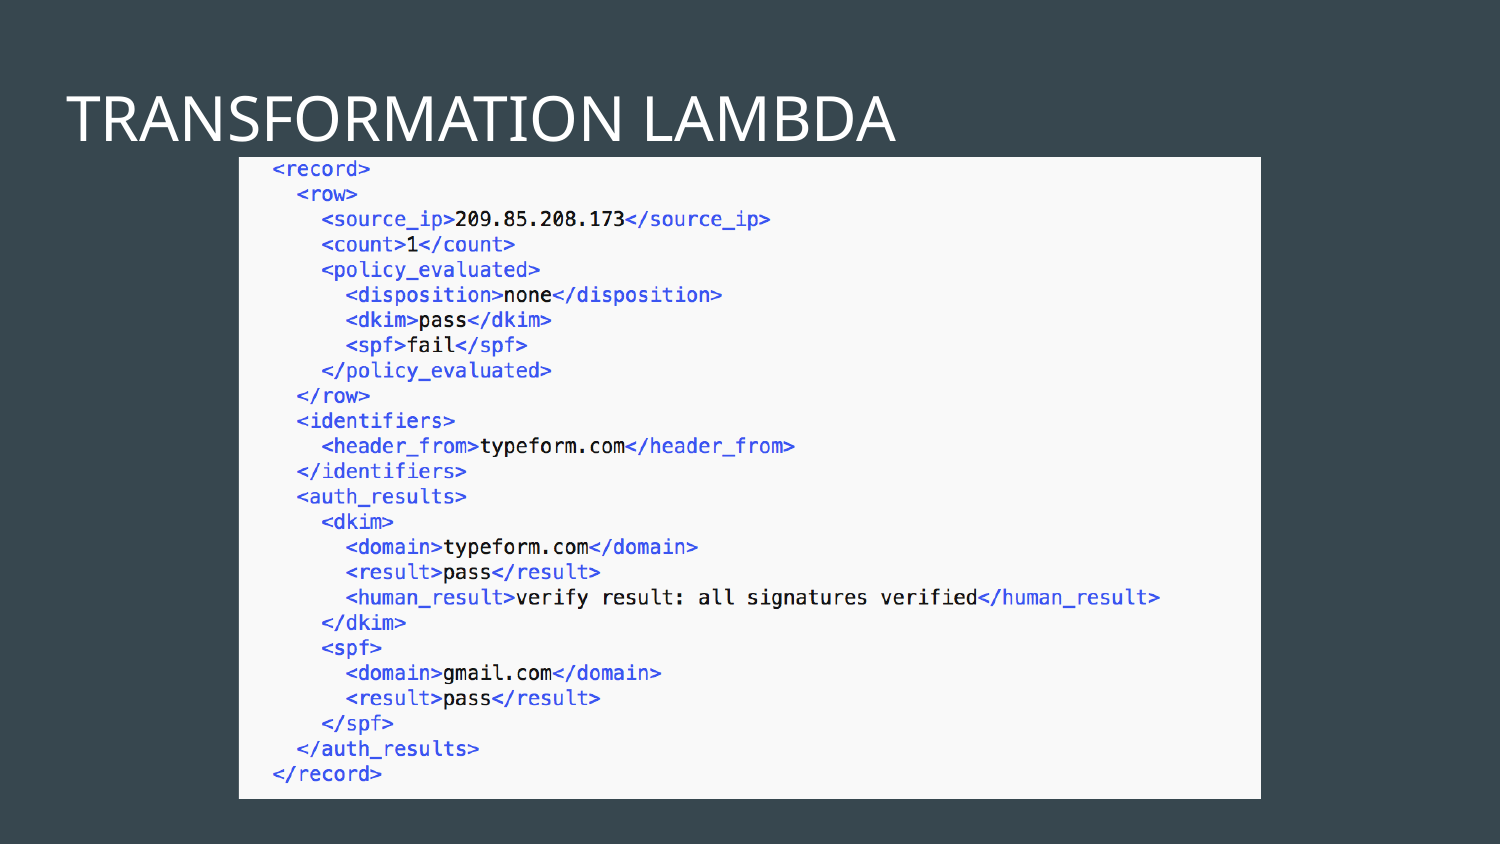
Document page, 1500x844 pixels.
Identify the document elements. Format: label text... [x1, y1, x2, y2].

picture [238, 157, 1262, 800]
title TRANSFORMATION LAMBDA [51, 63, 1449, 158]
